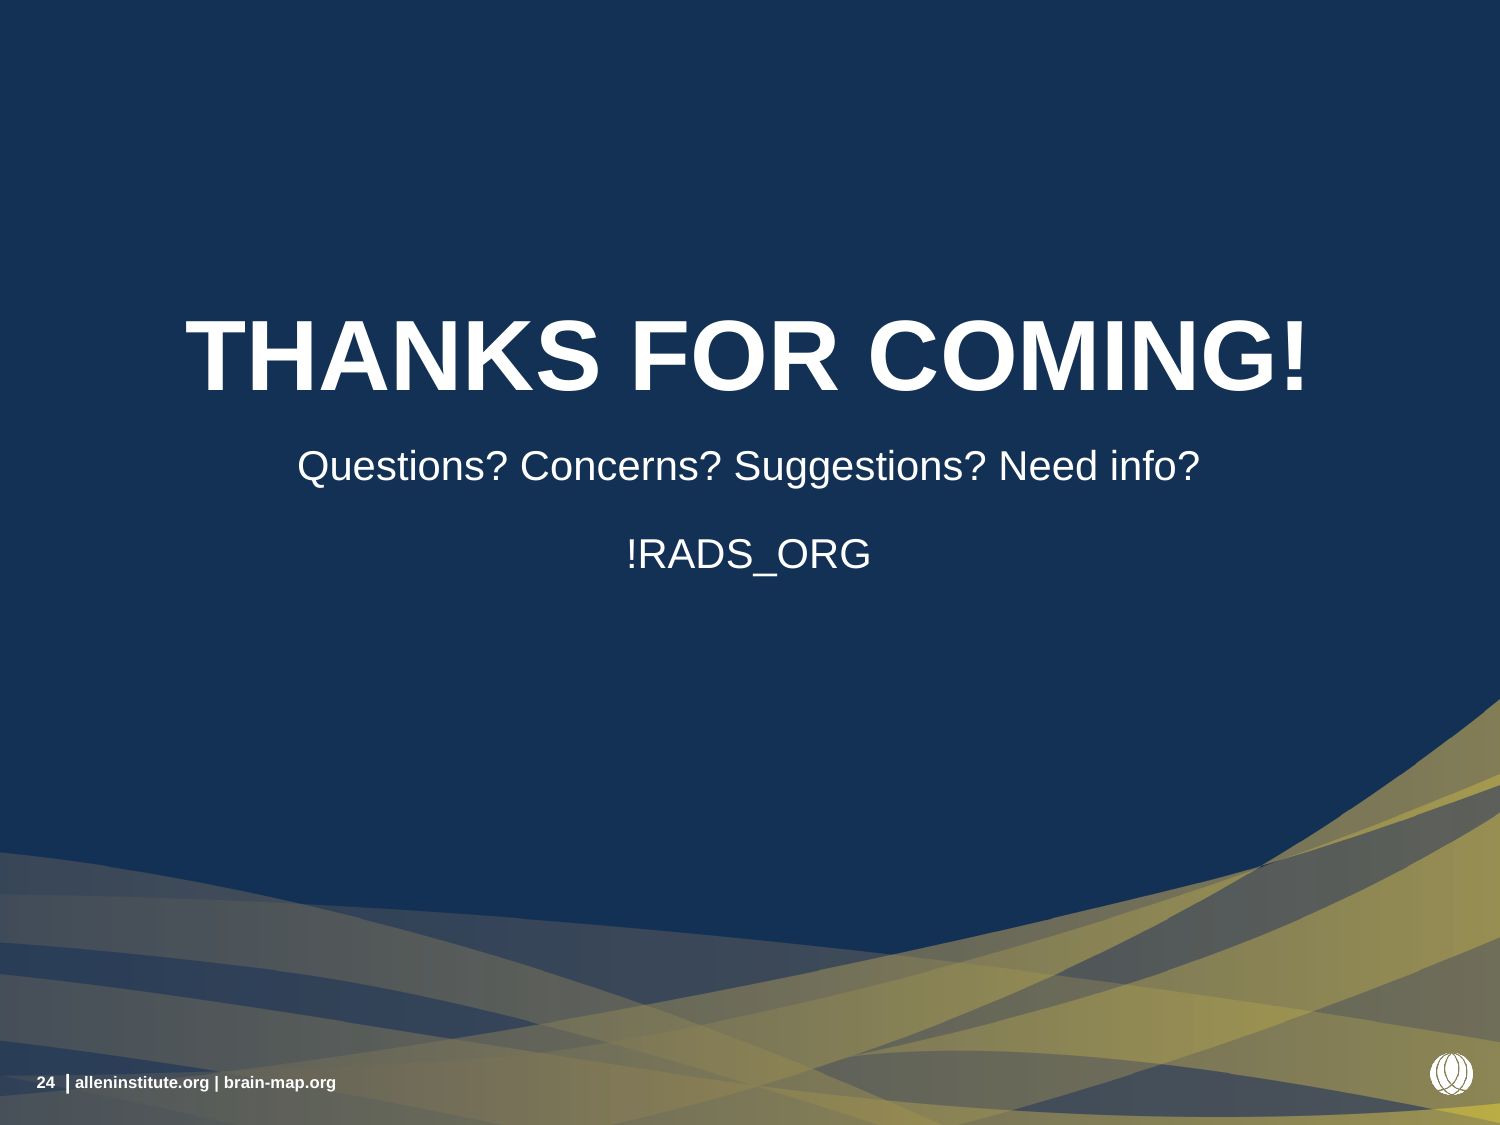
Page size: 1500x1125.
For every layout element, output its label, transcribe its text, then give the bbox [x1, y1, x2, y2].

slide_number 24 [6, 1061, 56, 1093]
picture [0, 0, 1500, 1125]
title Thanks for coming! [111, 193, 1387, 418]
list Questions? Concerns? Suggestions? Need info? !RADS_ORG [111, 431, 1387, 850]
footer alleninstitute.org | brain-map.org [75, 1061, 1374, 1093]
